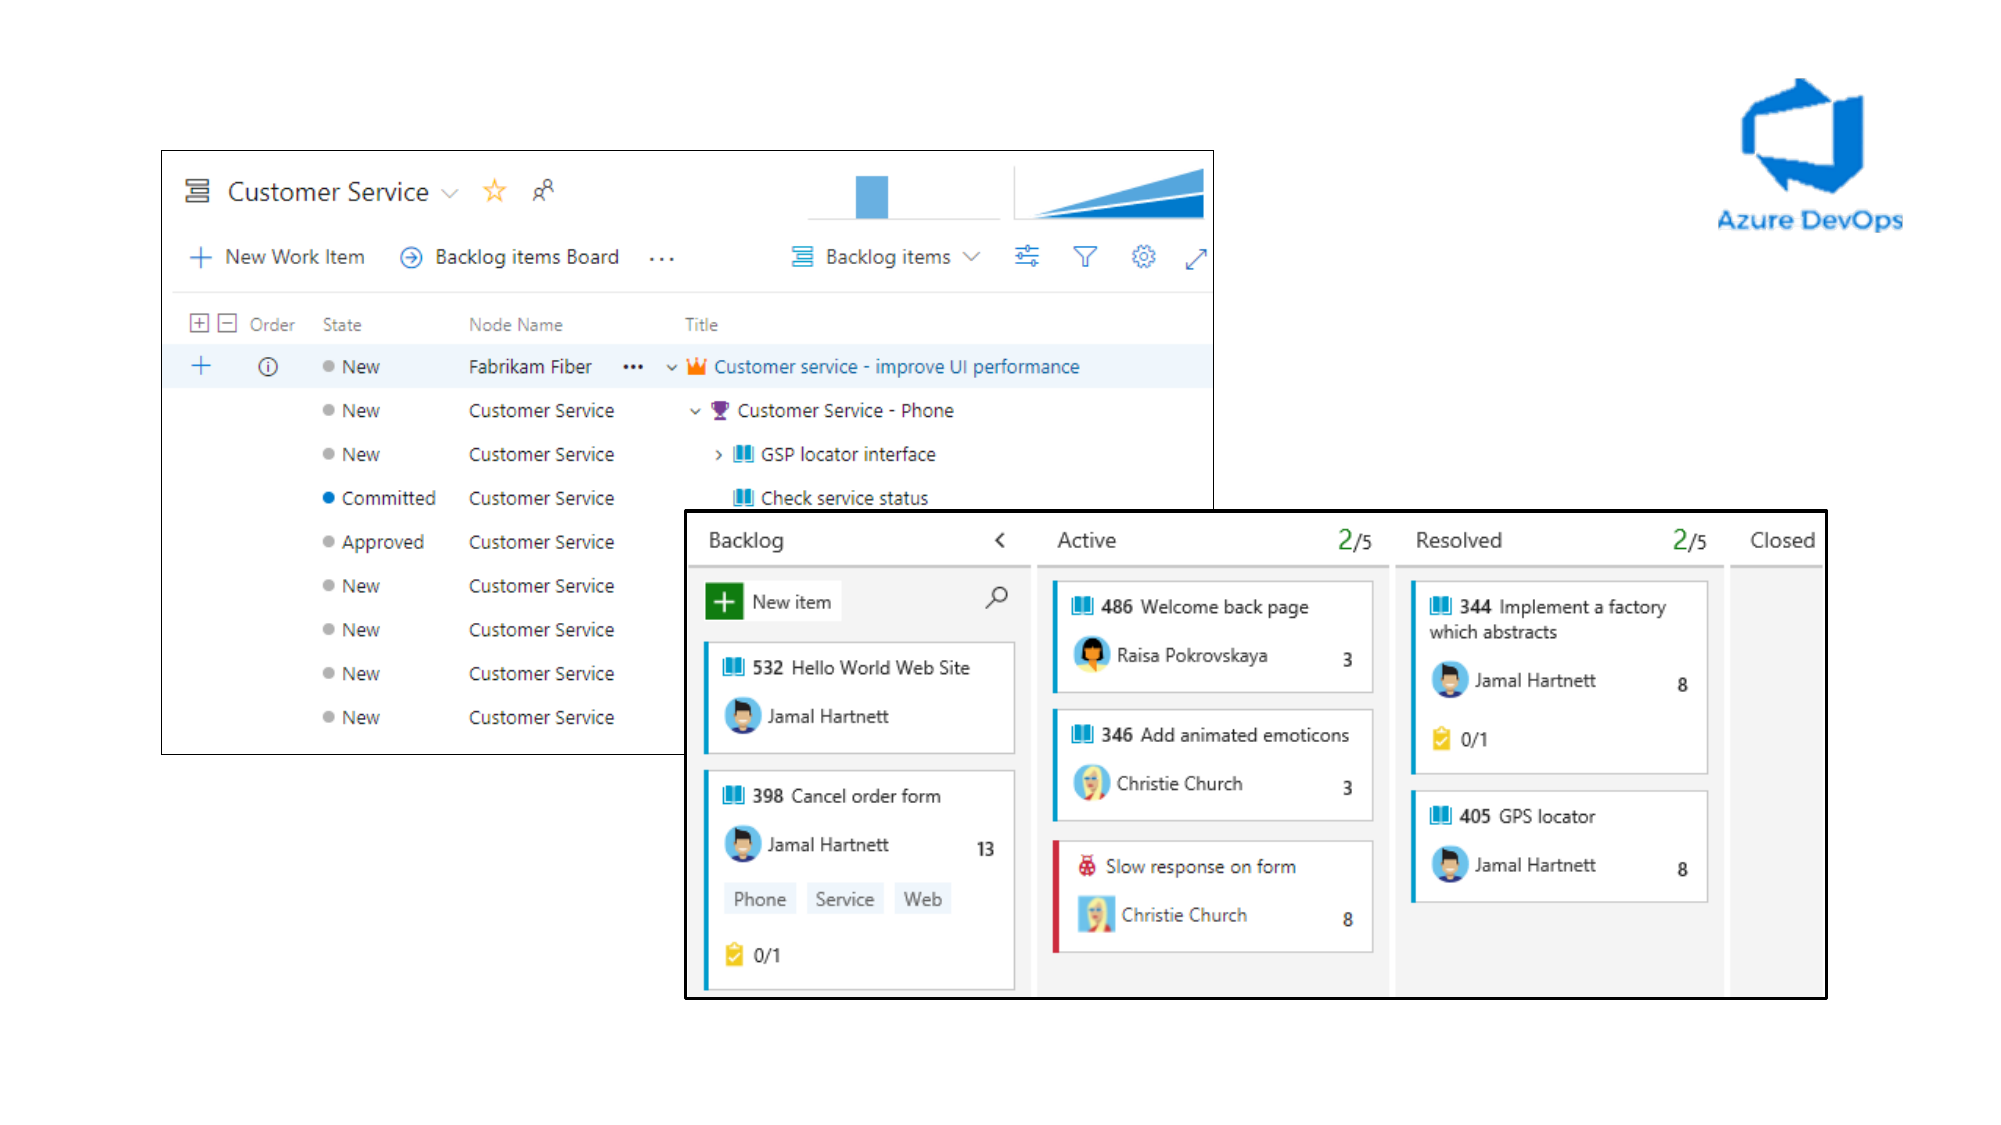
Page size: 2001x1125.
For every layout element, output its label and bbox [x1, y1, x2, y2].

list [1708, 71, 1915, 240]
picture [161, 150, 1826, 997]
